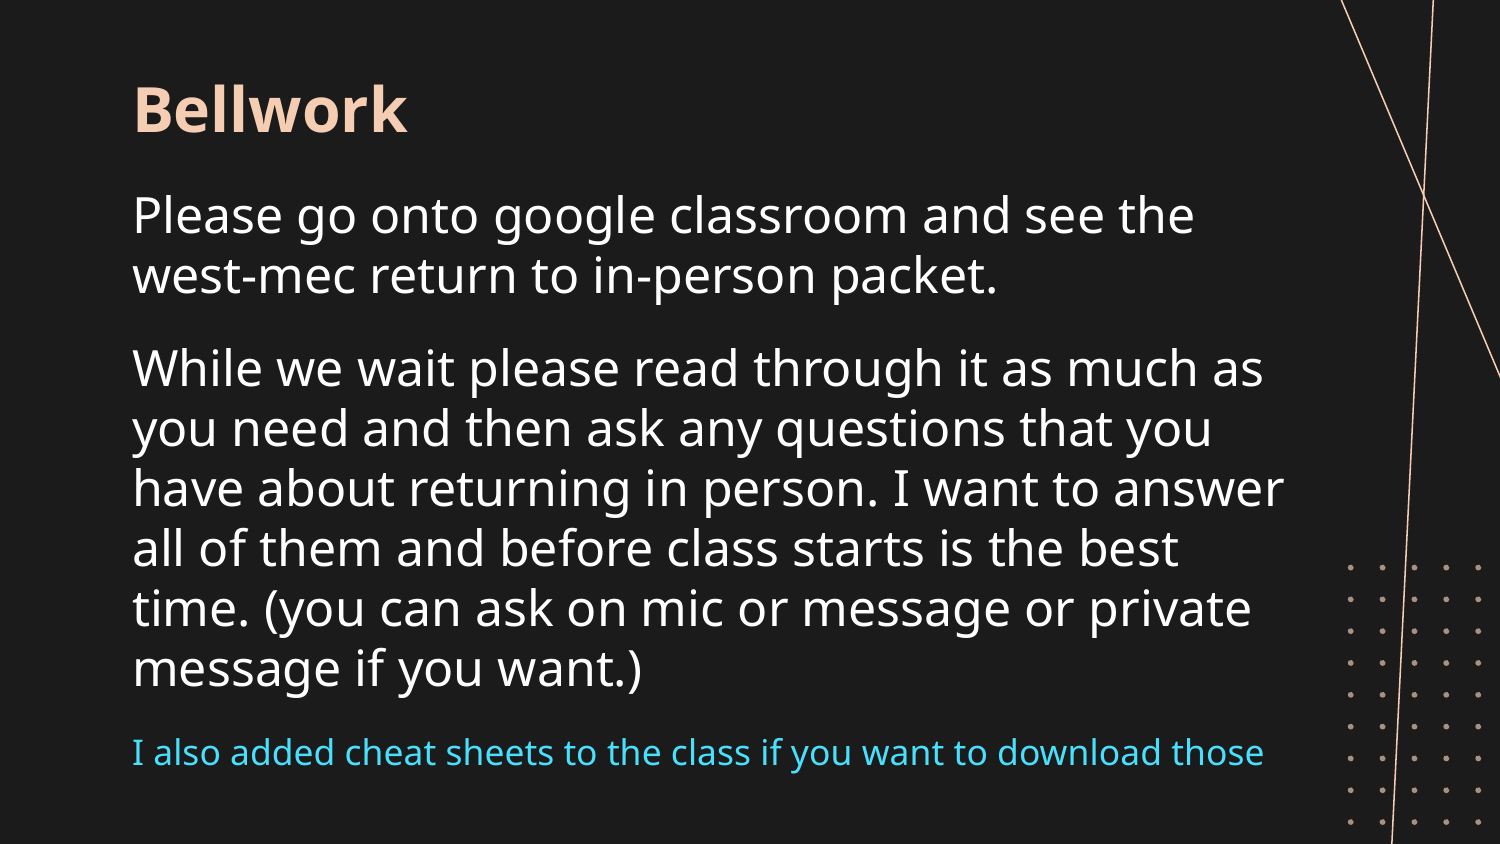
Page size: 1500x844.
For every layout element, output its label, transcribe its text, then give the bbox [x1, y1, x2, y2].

list Please go onto google classroom and see the west-mec return to in-person packet. While we wait please read through it as much as you need and then ask any questions that you have about returning in person. I want to answer all of them and before class starts is the best time. (you can ask on mic or message or private message if you want.) I also added cheat sheets to the class if you want to download those [117, 168, 1317, 660]
title Bellwork [117, 54, 905, 149]
